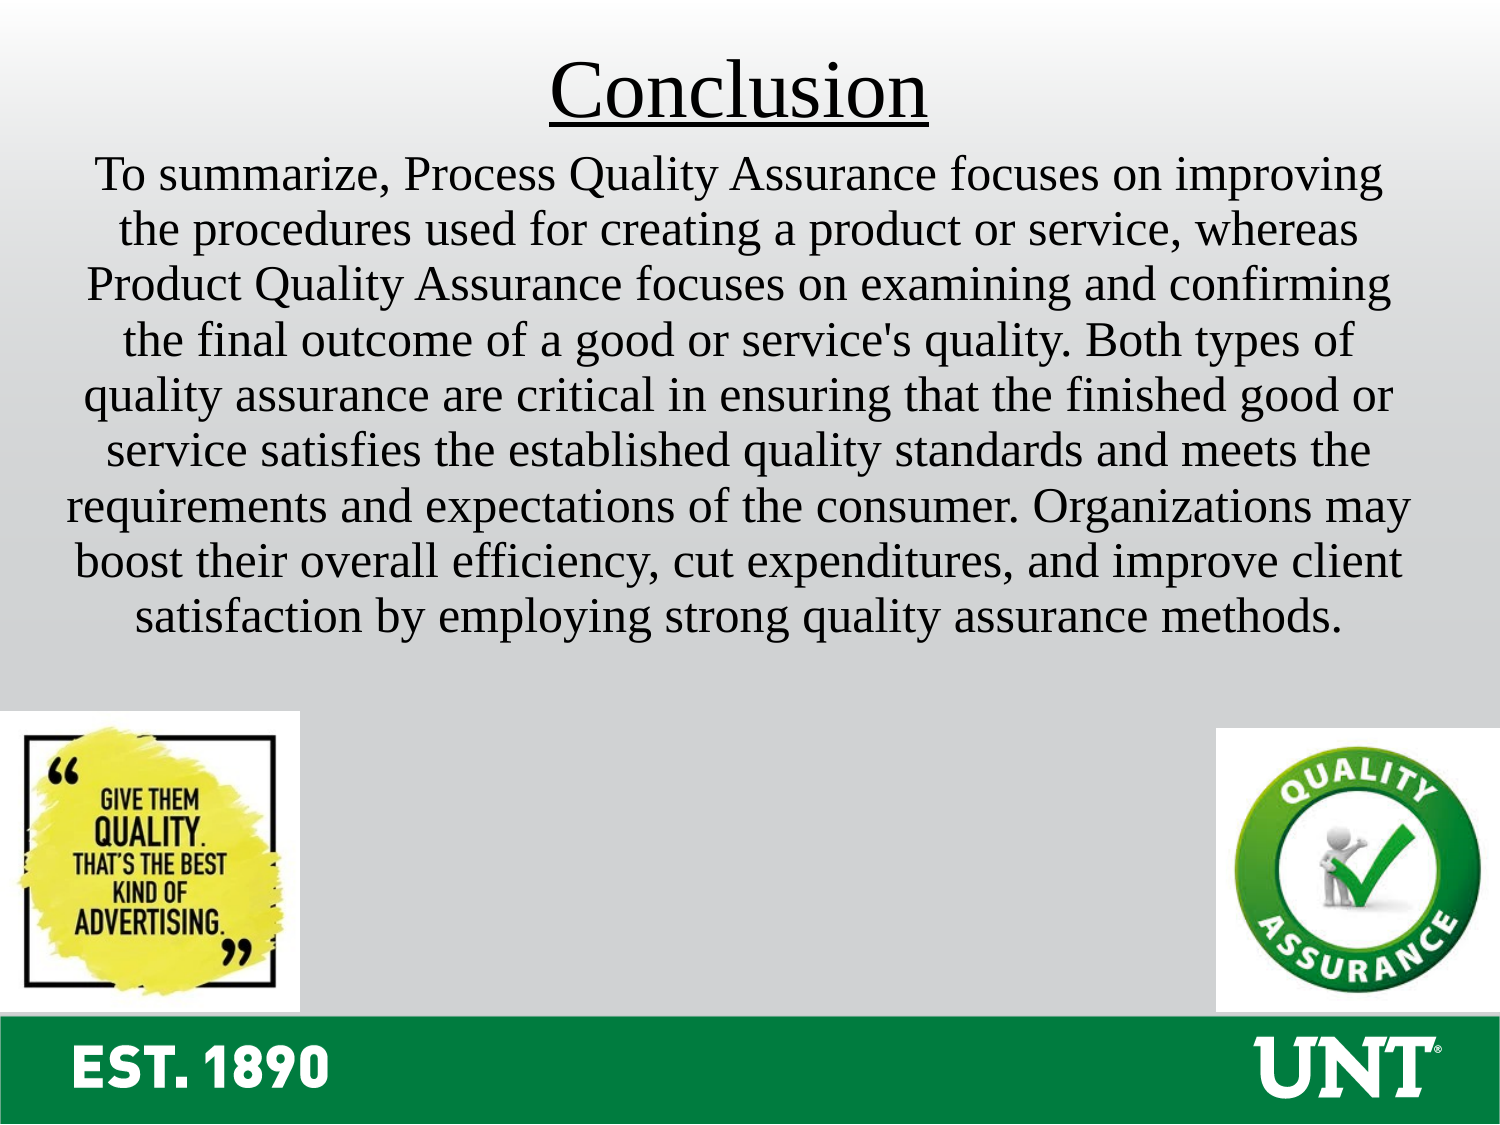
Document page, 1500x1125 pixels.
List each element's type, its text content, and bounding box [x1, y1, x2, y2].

picture [0, 0, 1500, 1125]
list Conclusion To summarize, Process Quality Assurance focuses on improving the procedures used for creating a product or service, whereas Product Quality Assurance focuses on examining and confirming the final outcome of a good or service's quality. Both types of quality assurance are critical in ensuring that the finished good or service satisfies the established quality standards and meets the requirements and expectations of the consumer. Organizations may boost their overall efficiency, cut expenditures, and improve client satisfaction by employing strong quality assurance methods. [49, 36, 1430, 920]
